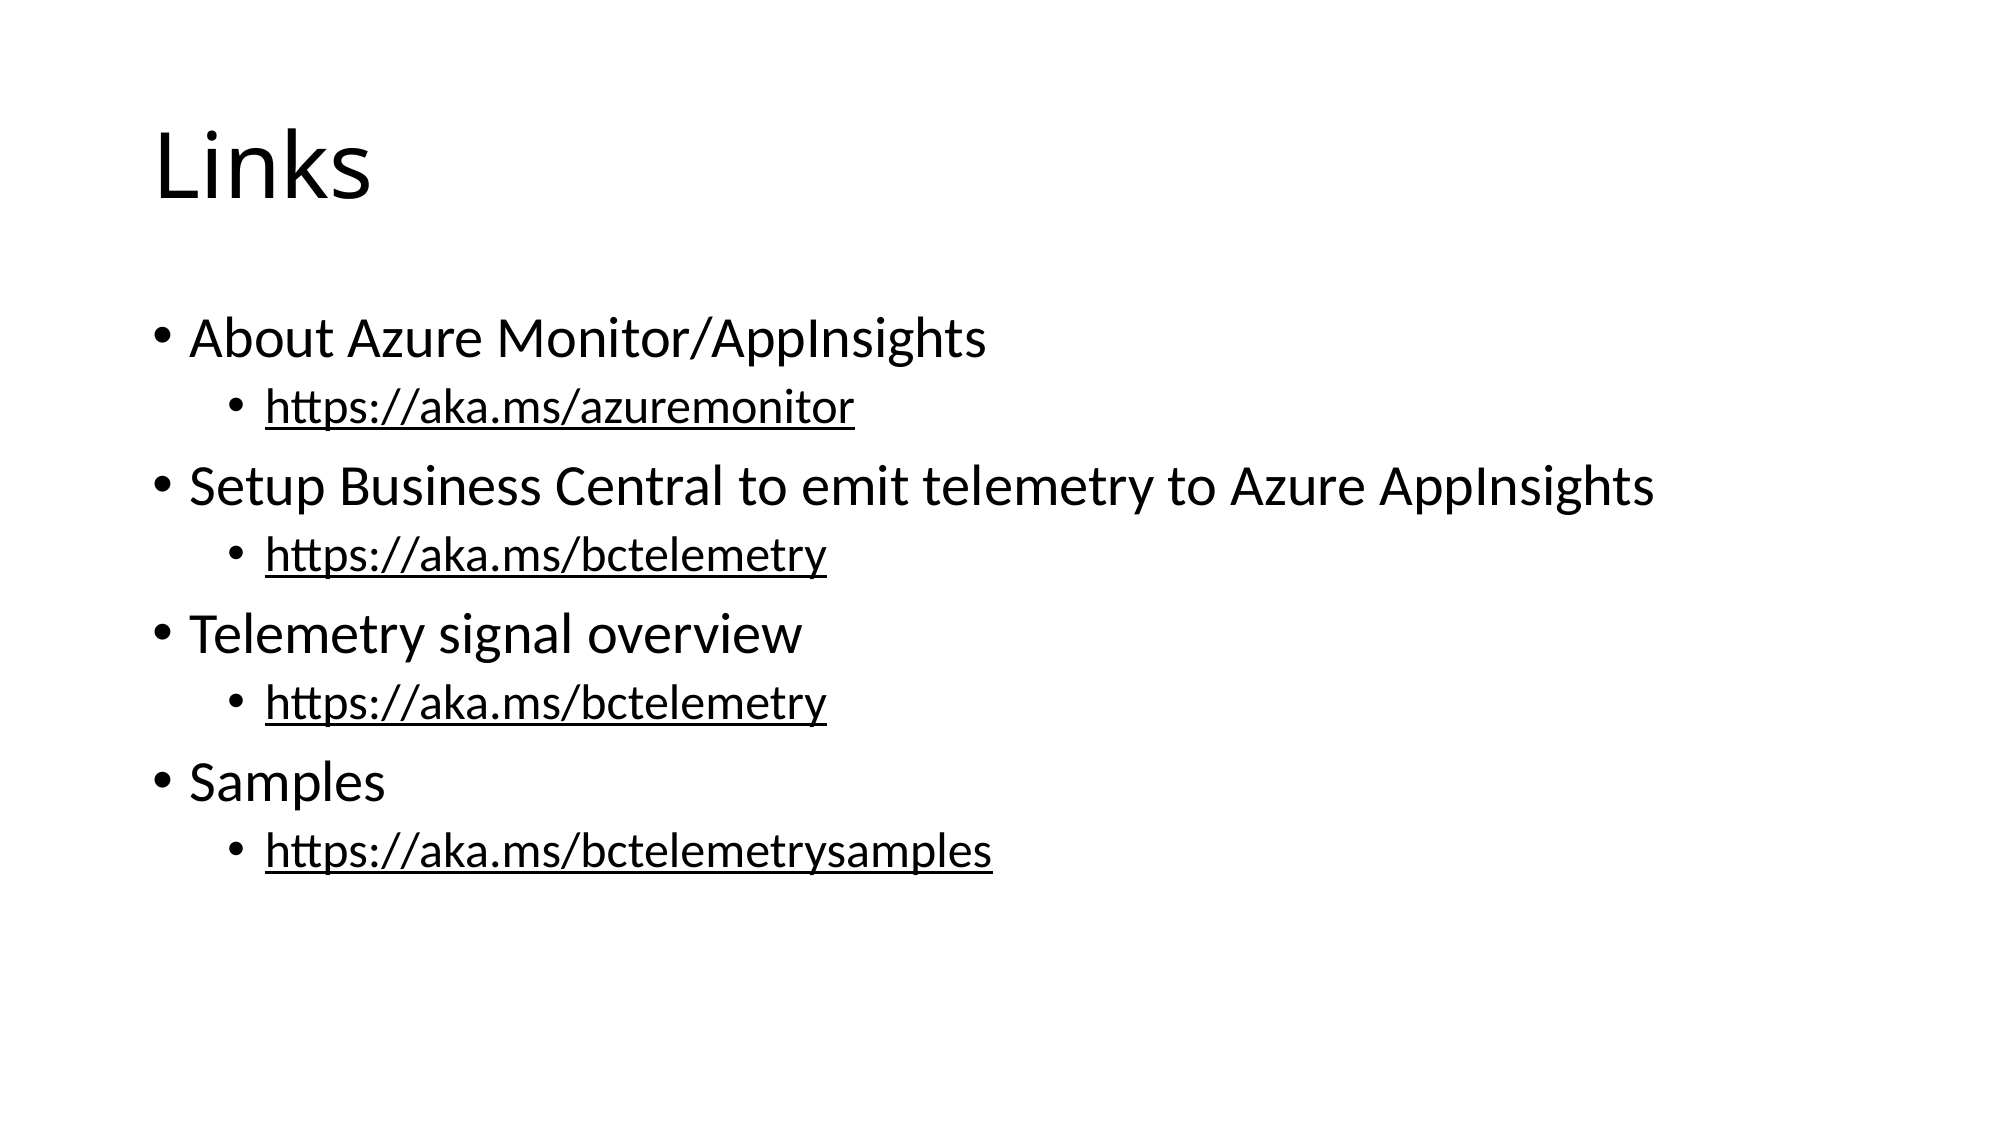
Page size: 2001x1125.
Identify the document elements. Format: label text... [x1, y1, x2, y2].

title Links [137, 59, 1863, 278]
list About Azure Monitor/AppInsights https://aka.ms/azuremonitor Setup Business Central to emit telemetry to Azure AppInsights https://aka.ms/bctelemetry Telemetry signal overview https://aka.ms/bctelemetry Samples https://aka.ms/bctelemetrysamples [137, 299, 1863, 1014]
